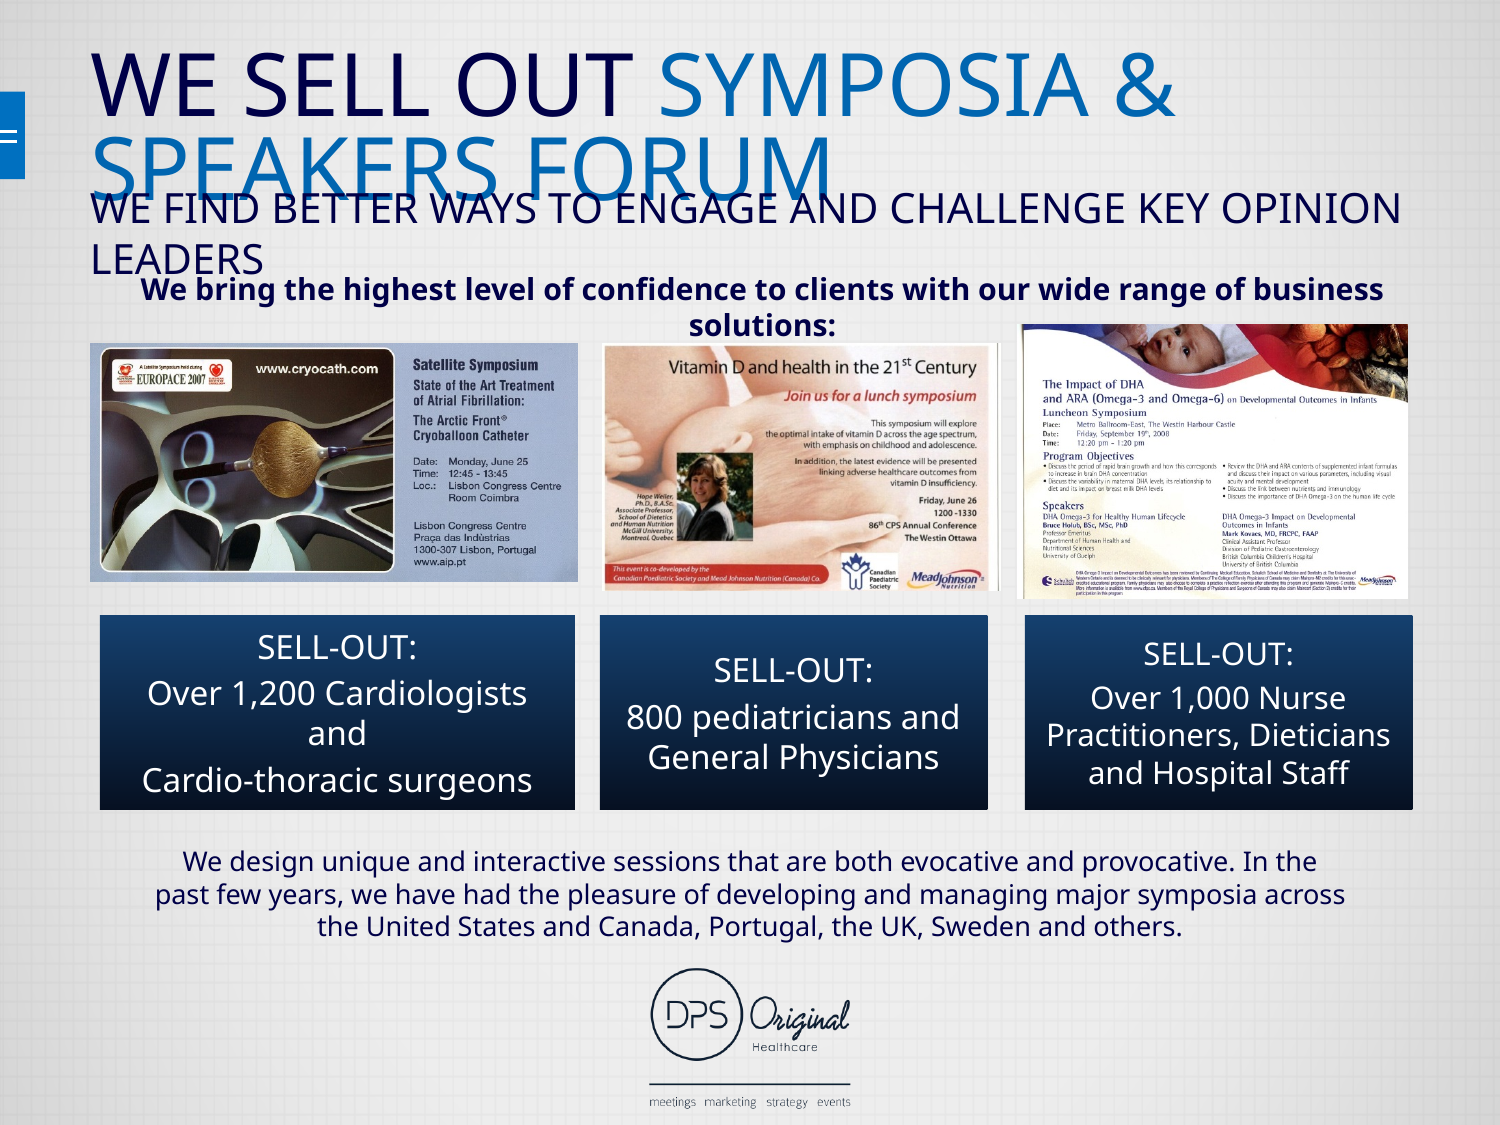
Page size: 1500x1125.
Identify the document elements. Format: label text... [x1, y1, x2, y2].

picture [0, 0, 1500, 1125]
text_box SELL-OUT: 800 pediatricians and General Physicians [599, 615, 988, 810]
text_box SELL-OUT: Over 1,200 Cardiologists and Cardio-thoracic surgeons [99, 615, 575, 810]
list We bring the highest level of confidence to clients with our wide range of business solutions: [50, 262, 1475, 655]
title WE SELL OUT SYMPOSIA & SPEAKERS FORUM [75, 87, 1488, 180]
text_box SELL-OUT: Over 1,000 Nurse Practitioners, Dieticians and Hospital Staff [1024, 615, 1413, 810]
text_box WE FIND BETTER WAYS TO ENGAGE AND CHALLENGE KEY OPINION LEADERS [74, 174, 1438, 244]
text_box We design unique and interactive sessions that are both evocative and provocative. In the past few years, we have had the pleasure of developing and managing major symposia across the United States and Canada, Portugal, the UK, Sweden and others. [137, 837, 1363, 983]
